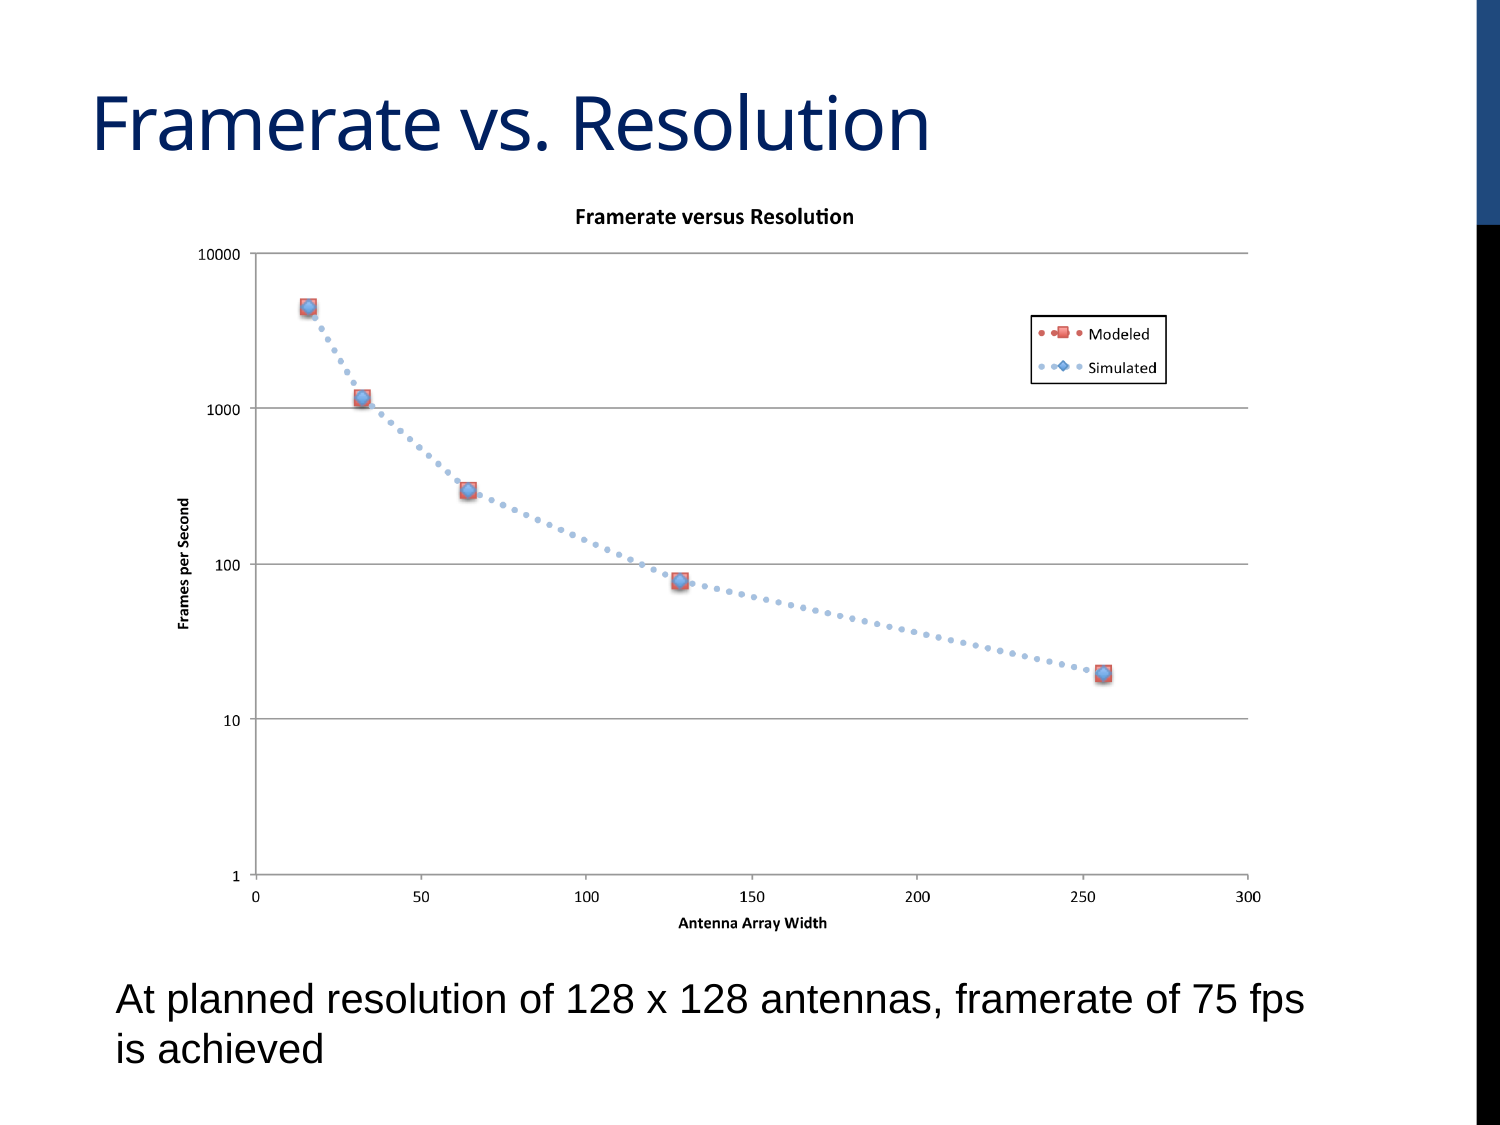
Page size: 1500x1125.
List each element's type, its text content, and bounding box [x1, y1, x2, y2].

picture [146, 183, 1283, 957]
title Framerate vs. Resolution [75, 25, 1447, 173]
list At planned resolution of 128 x 128 antennas, framerate of 75 fps is achieved [100, 964, 1326, 1106]
